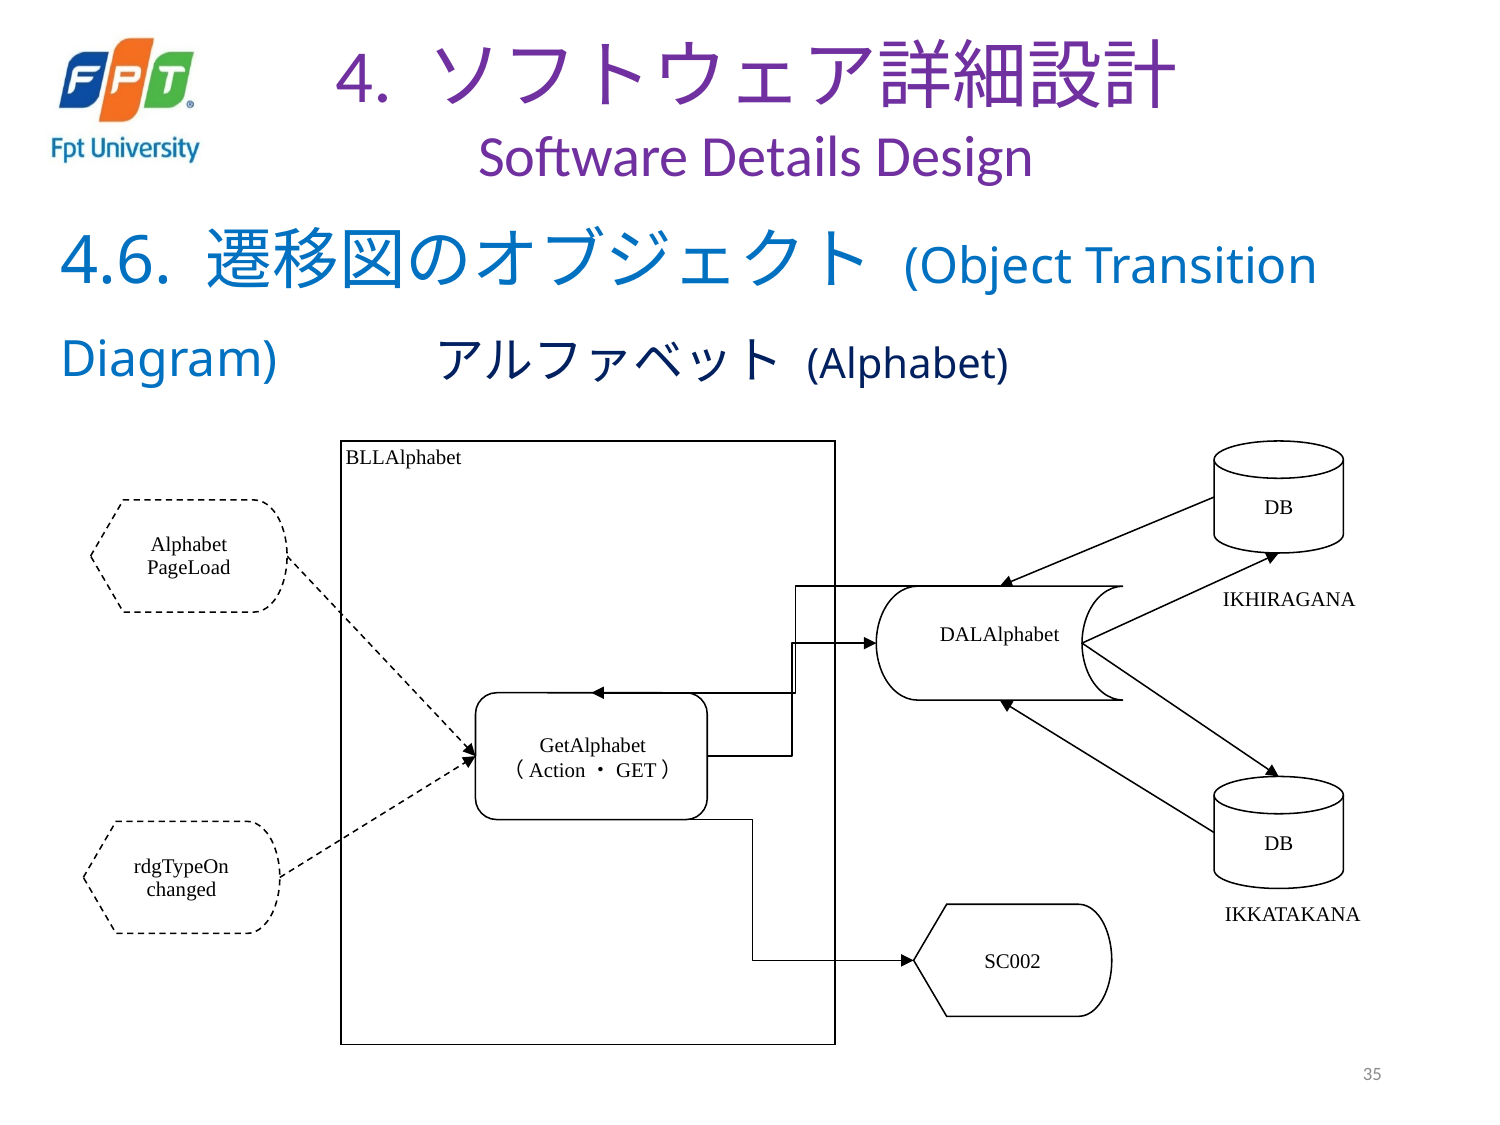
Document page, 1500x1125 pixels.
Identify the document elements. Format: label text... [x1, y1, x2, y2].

text_box アルファベット (Alphabet) [419, 321, 1024, 397]
picture [2, 0, 248, 191]
text_box 4. ソフトウェア詳細設計 Software Details Design [210, 20, 1303, 196]
slide_number 35 [1059, 1042, 1397, 1103]
text_box 4.6. 遷移図のオブジェクト (Object Transition Diagram) [45, 169, 1402, 394]
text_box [83, 440, 1364, 1045]
